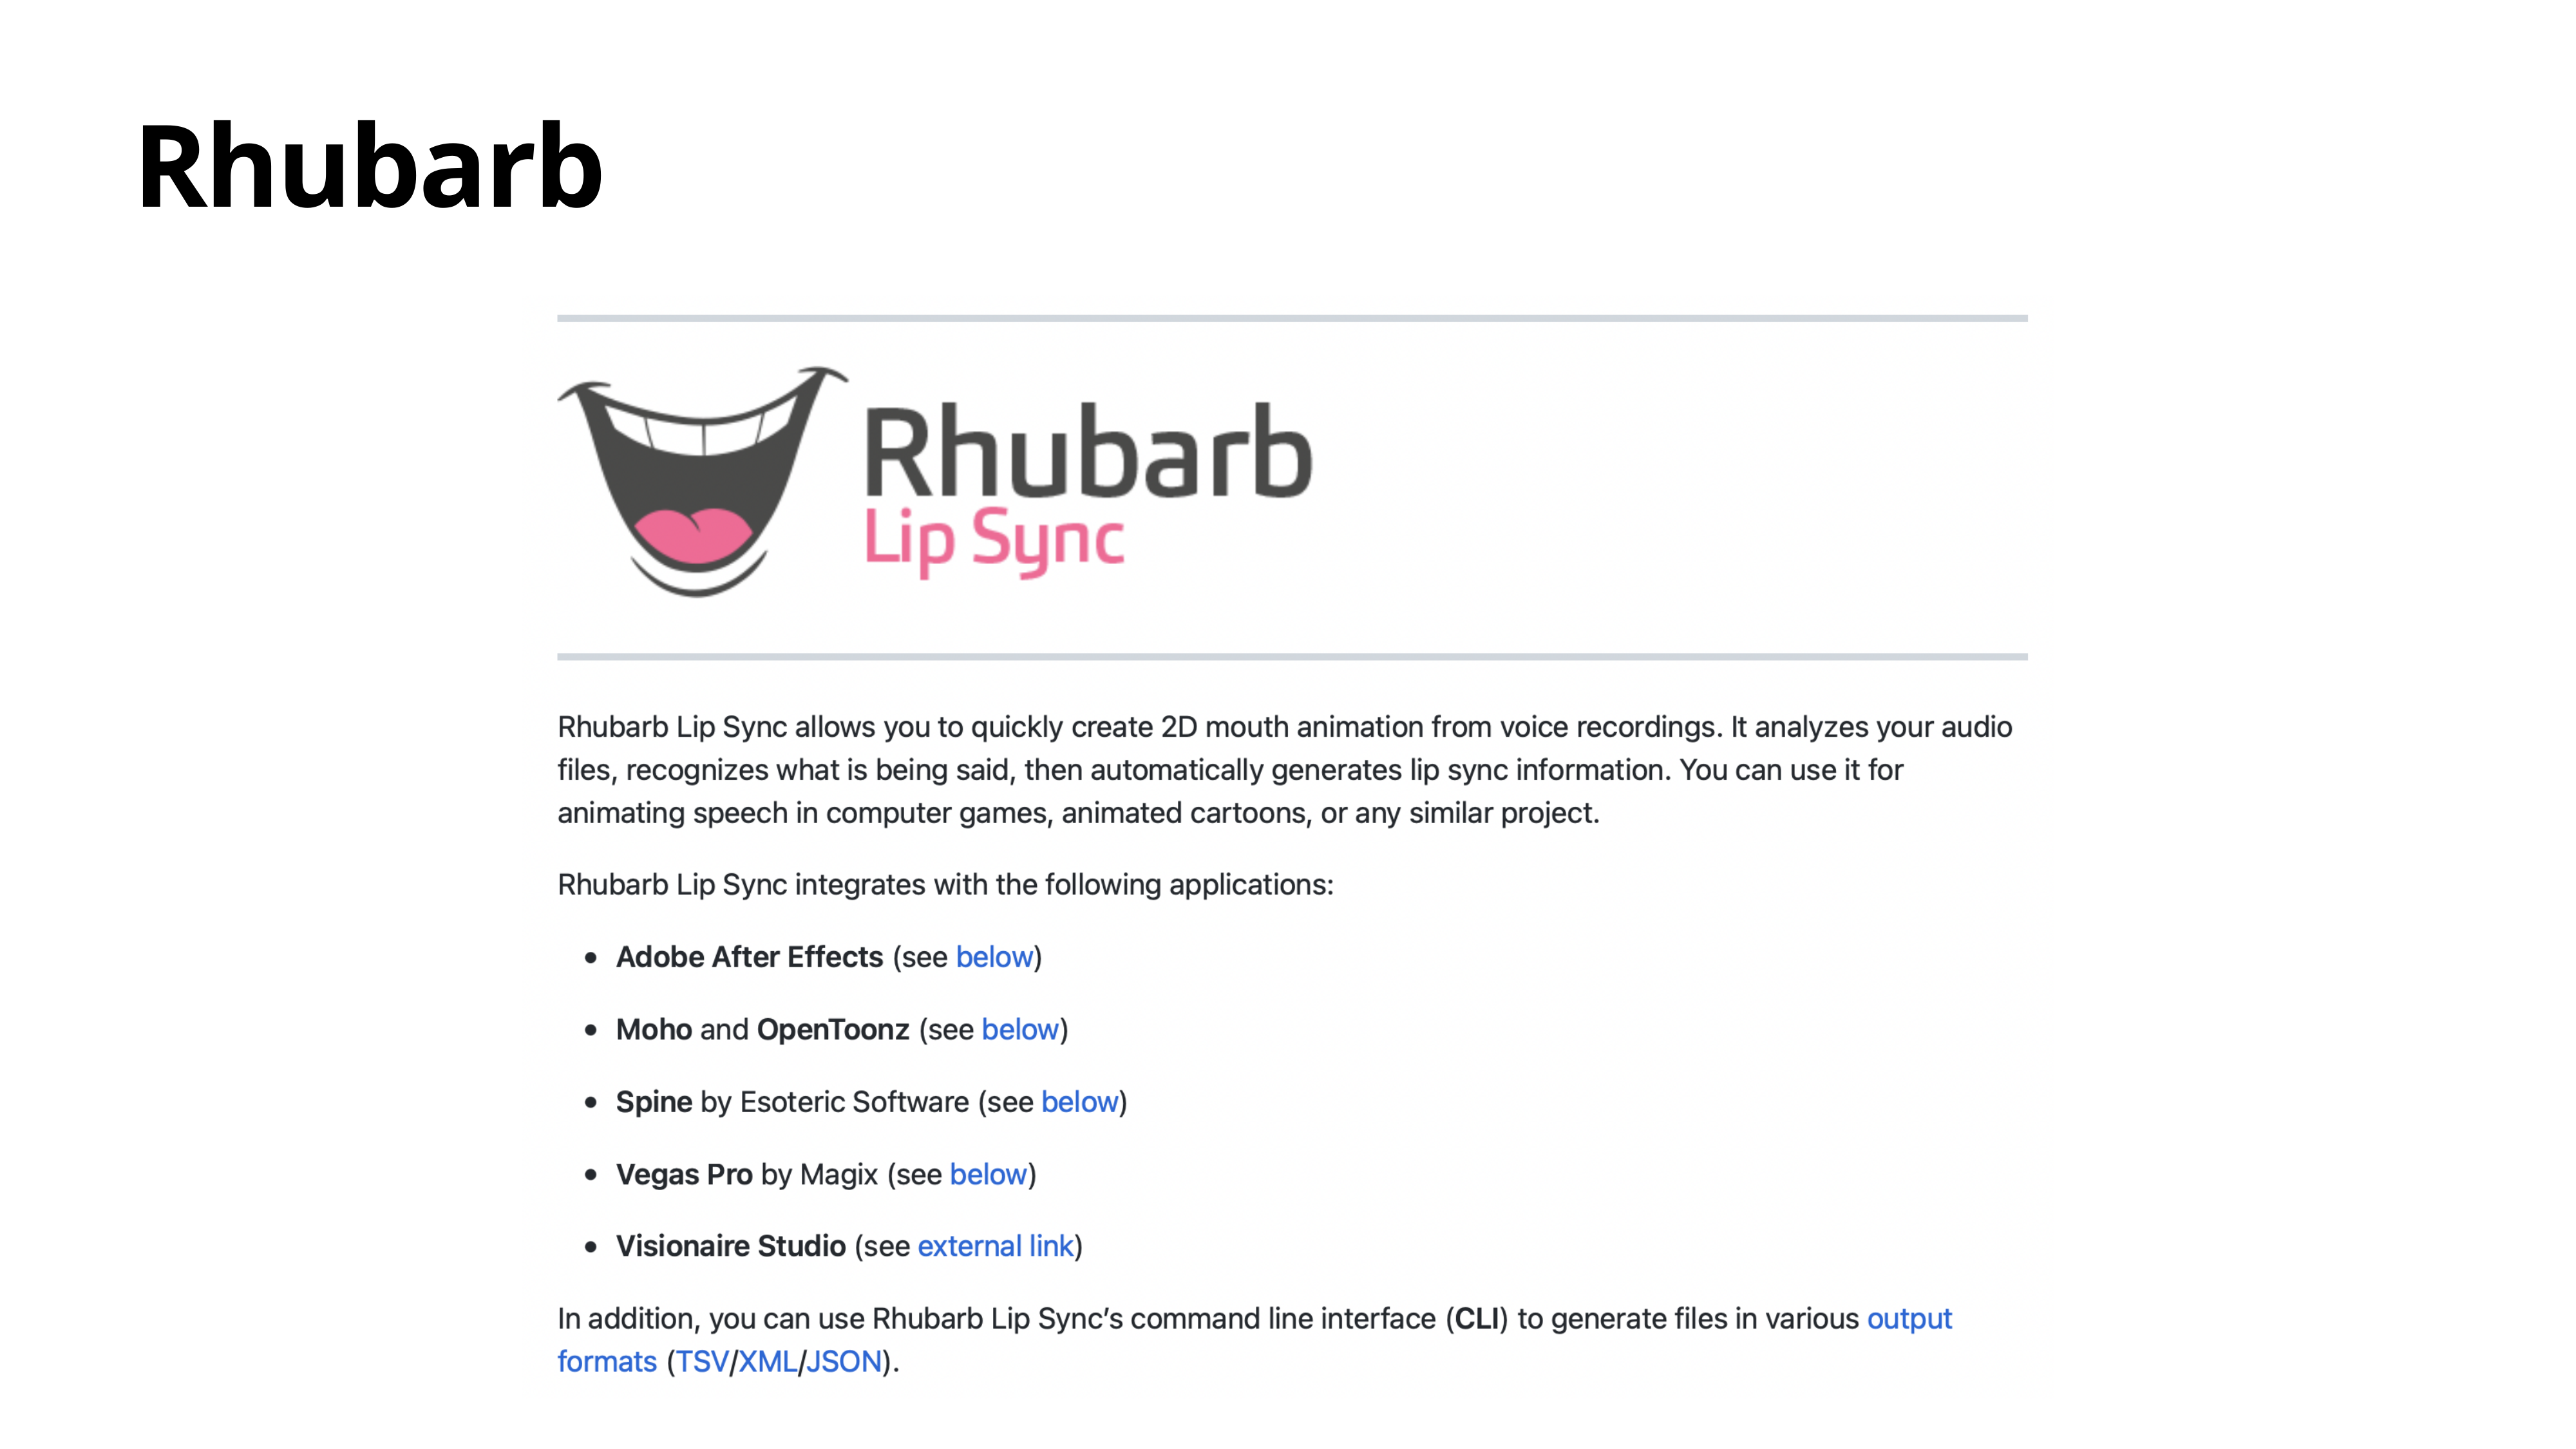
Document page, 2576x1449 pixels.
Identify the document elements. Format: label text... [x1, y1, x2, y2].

picture [522, 294, 2054, 1399]
title Rhubarb [127, 113, 2449, 266]
